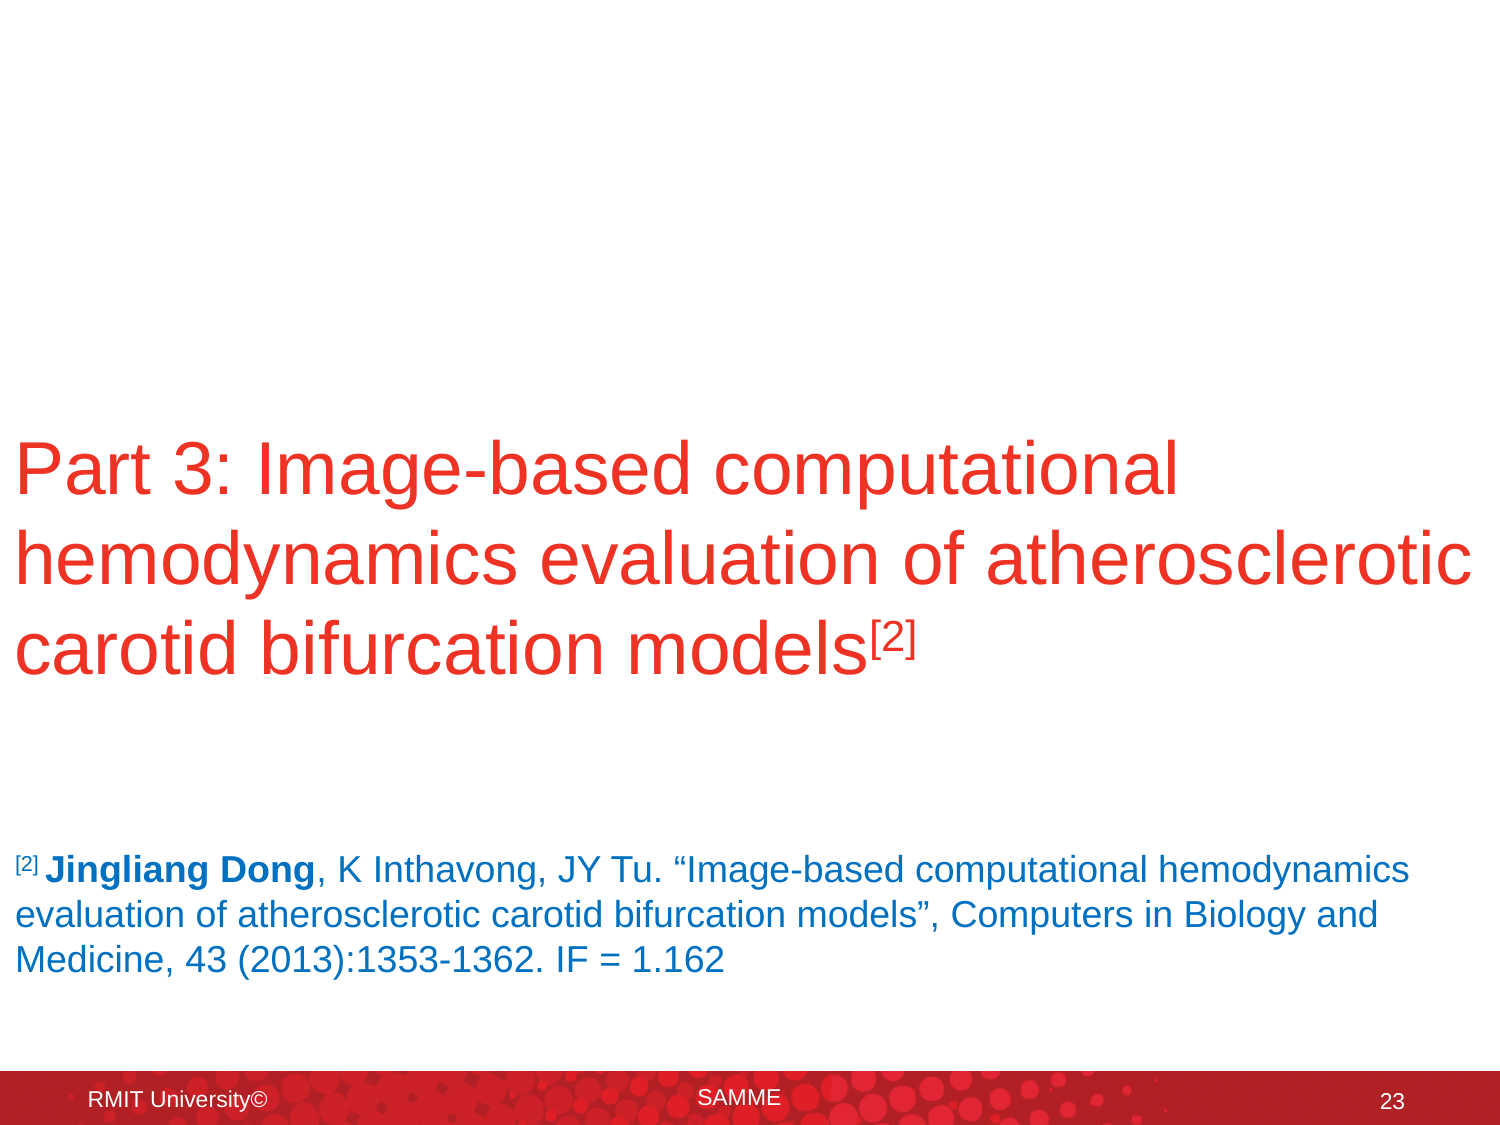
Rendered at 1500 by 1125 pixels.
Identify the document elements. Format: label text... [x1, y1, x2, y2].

text_box SAMME [425, 1074, 1054, 1111]
text_box 23 [1070, 1079, 1421, 1115]
picture [0, 1071, 1500, 1125]
text_box RMIT University© [72, 1077, 423, 1113]
text_box [2] Jingliang Dong, K Inthavong, JY Tu. “Image-based computational hemodynamics evaluation of atherosclerotic carotid bifurcation models”, Computers in Biology and Medicine, 43 (2013):1353-1362. IF = 1.162 [0, 837, 1500, 988]
text_box Part 3: Image-based computational hemodynamics evaluation of atherosclerotic carotid bifurcation models[2] [0, 412, 1500, 697]
